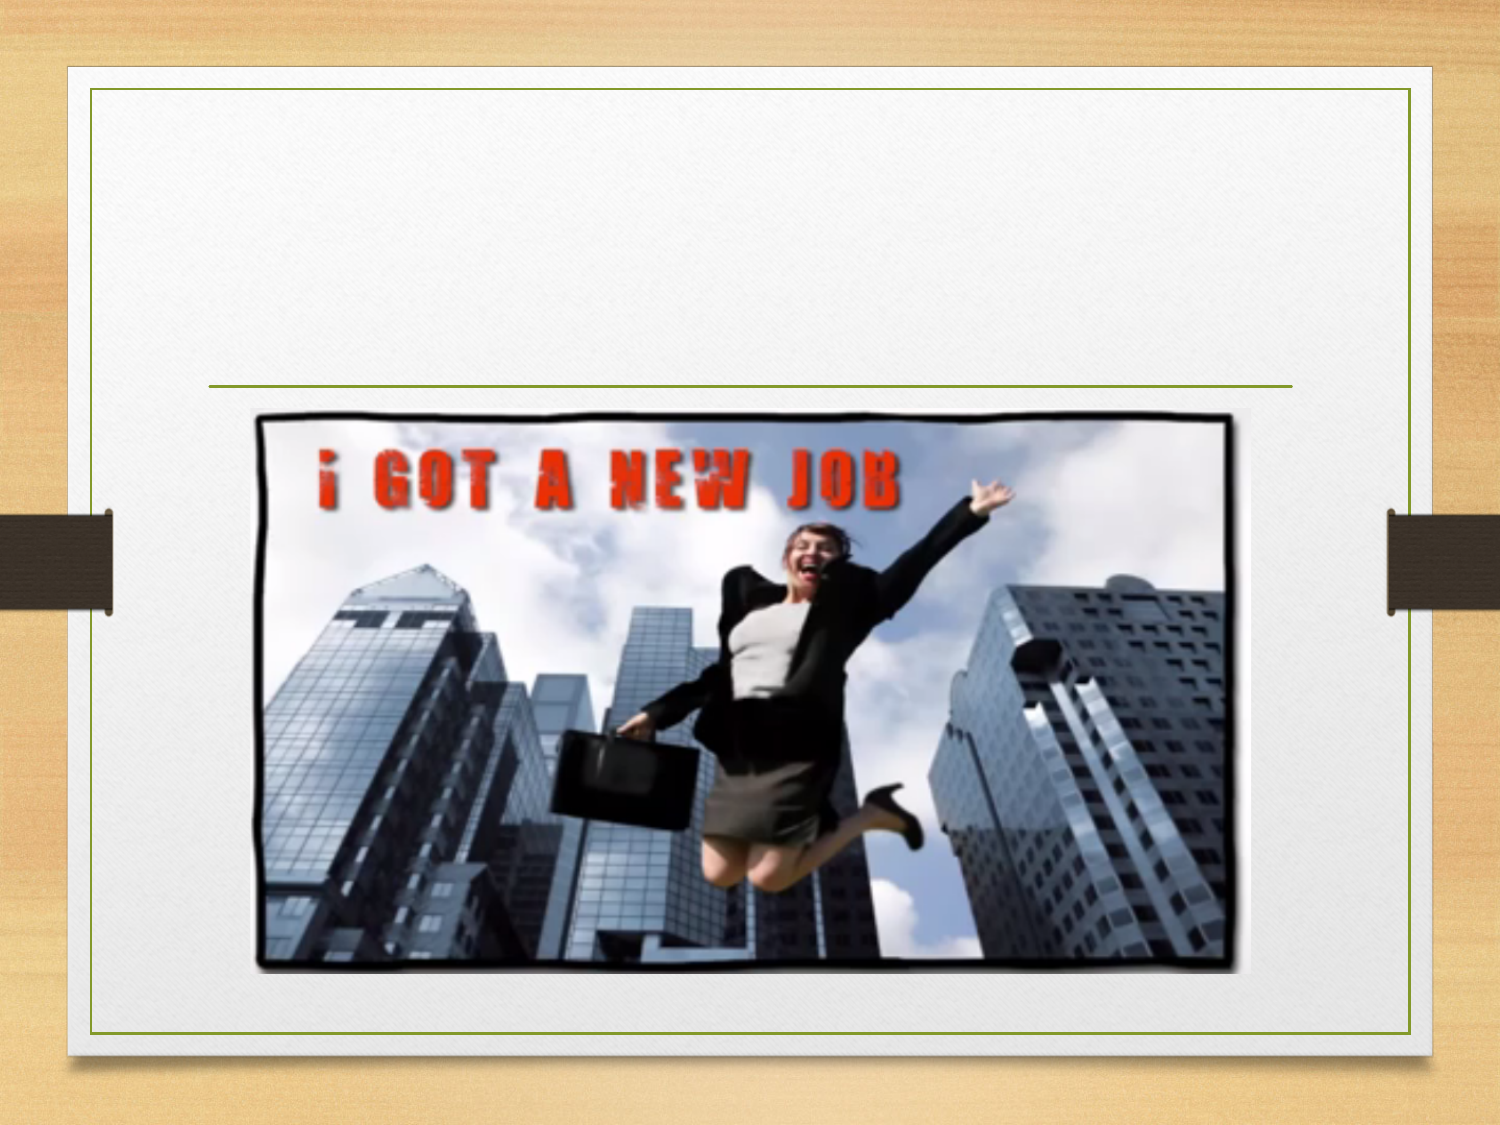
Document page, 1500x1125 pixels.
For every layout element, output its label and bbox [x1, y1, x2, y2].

list [250, 408, 1252, 974]
picture [0, 0, 1500, 1125]
